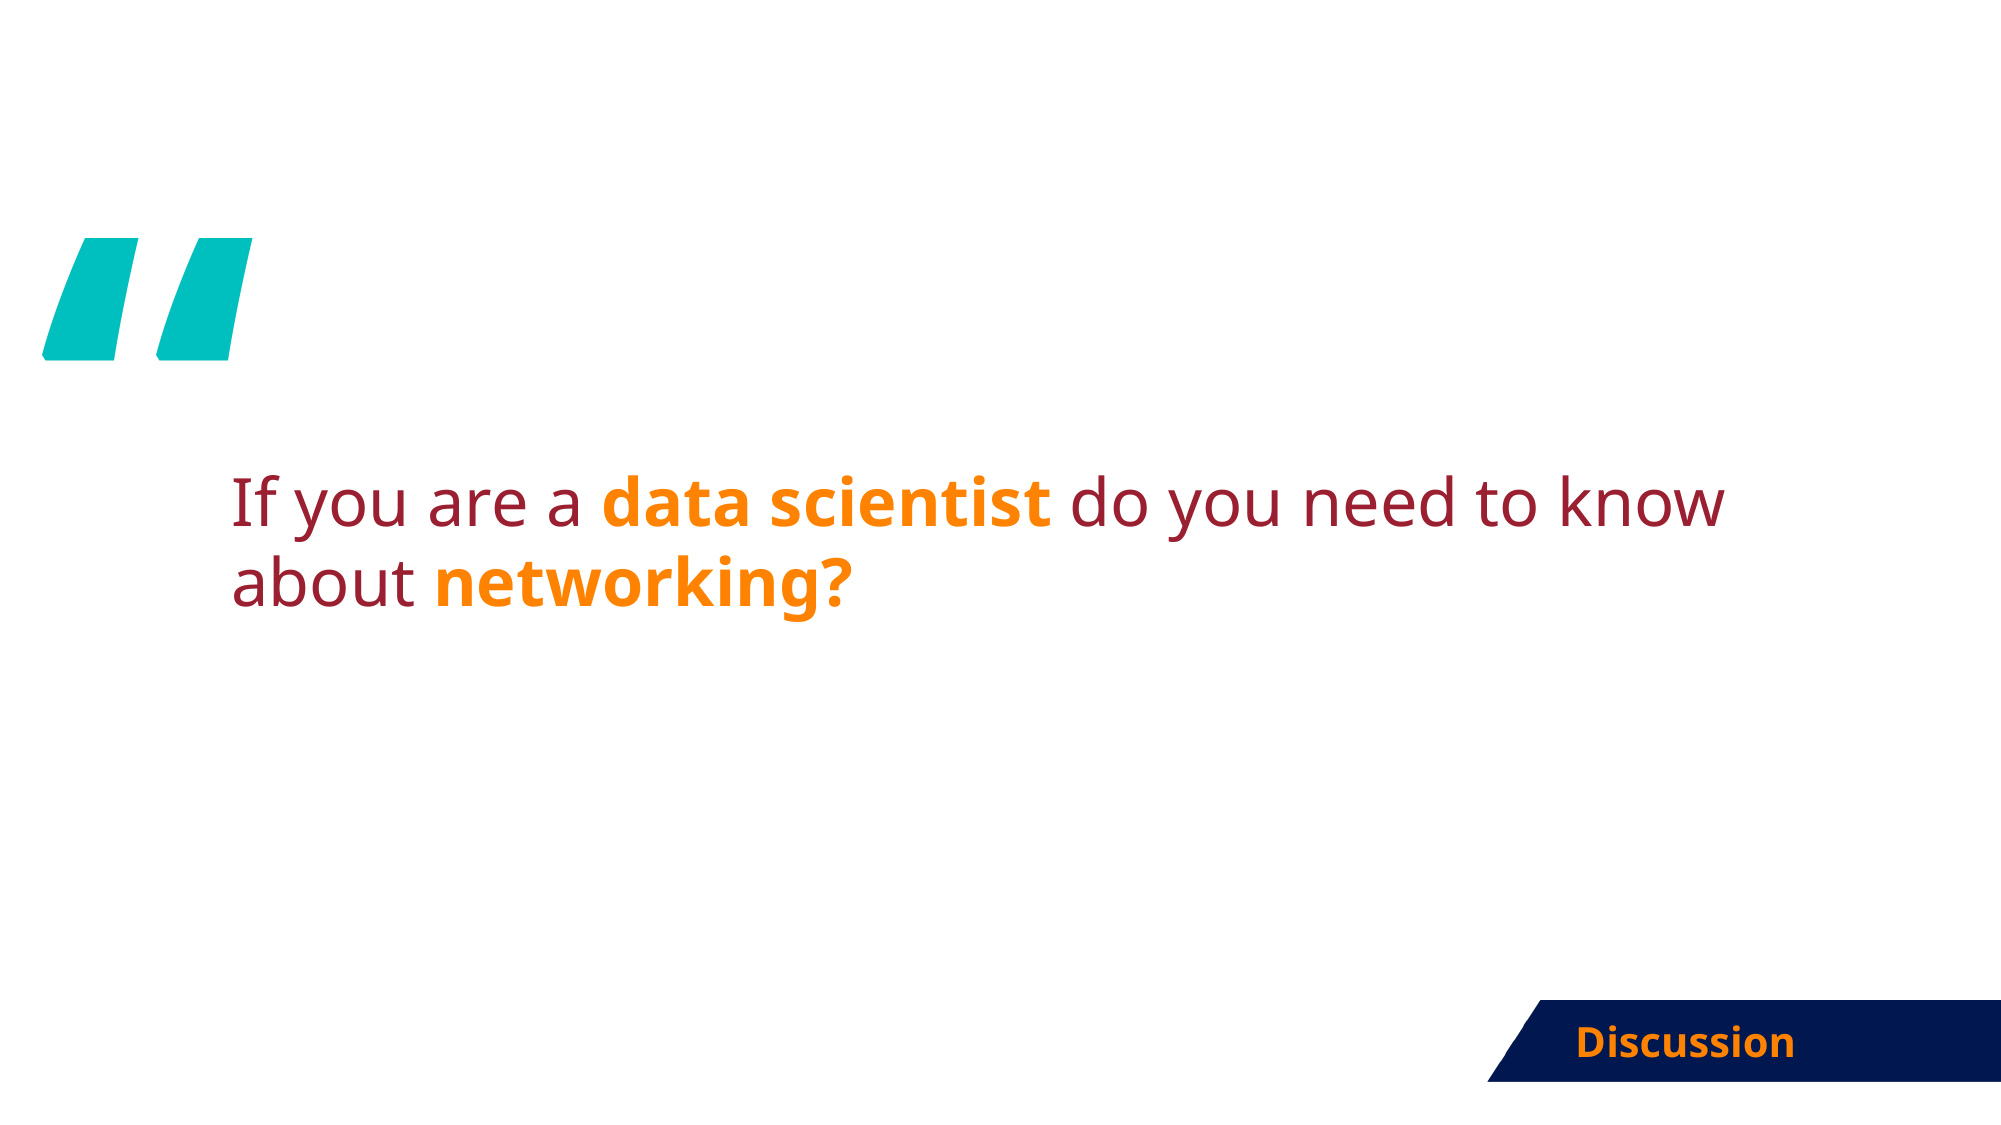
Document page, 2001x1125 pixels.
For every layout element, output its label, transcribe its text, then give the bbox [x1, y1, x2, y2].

text_box “ [16, 75, 139, 716]
picture [1487, 999, 2001, 1083]
text_box If you are a data scientist do you need to know about networking? [211, 92, 1785, 988]
